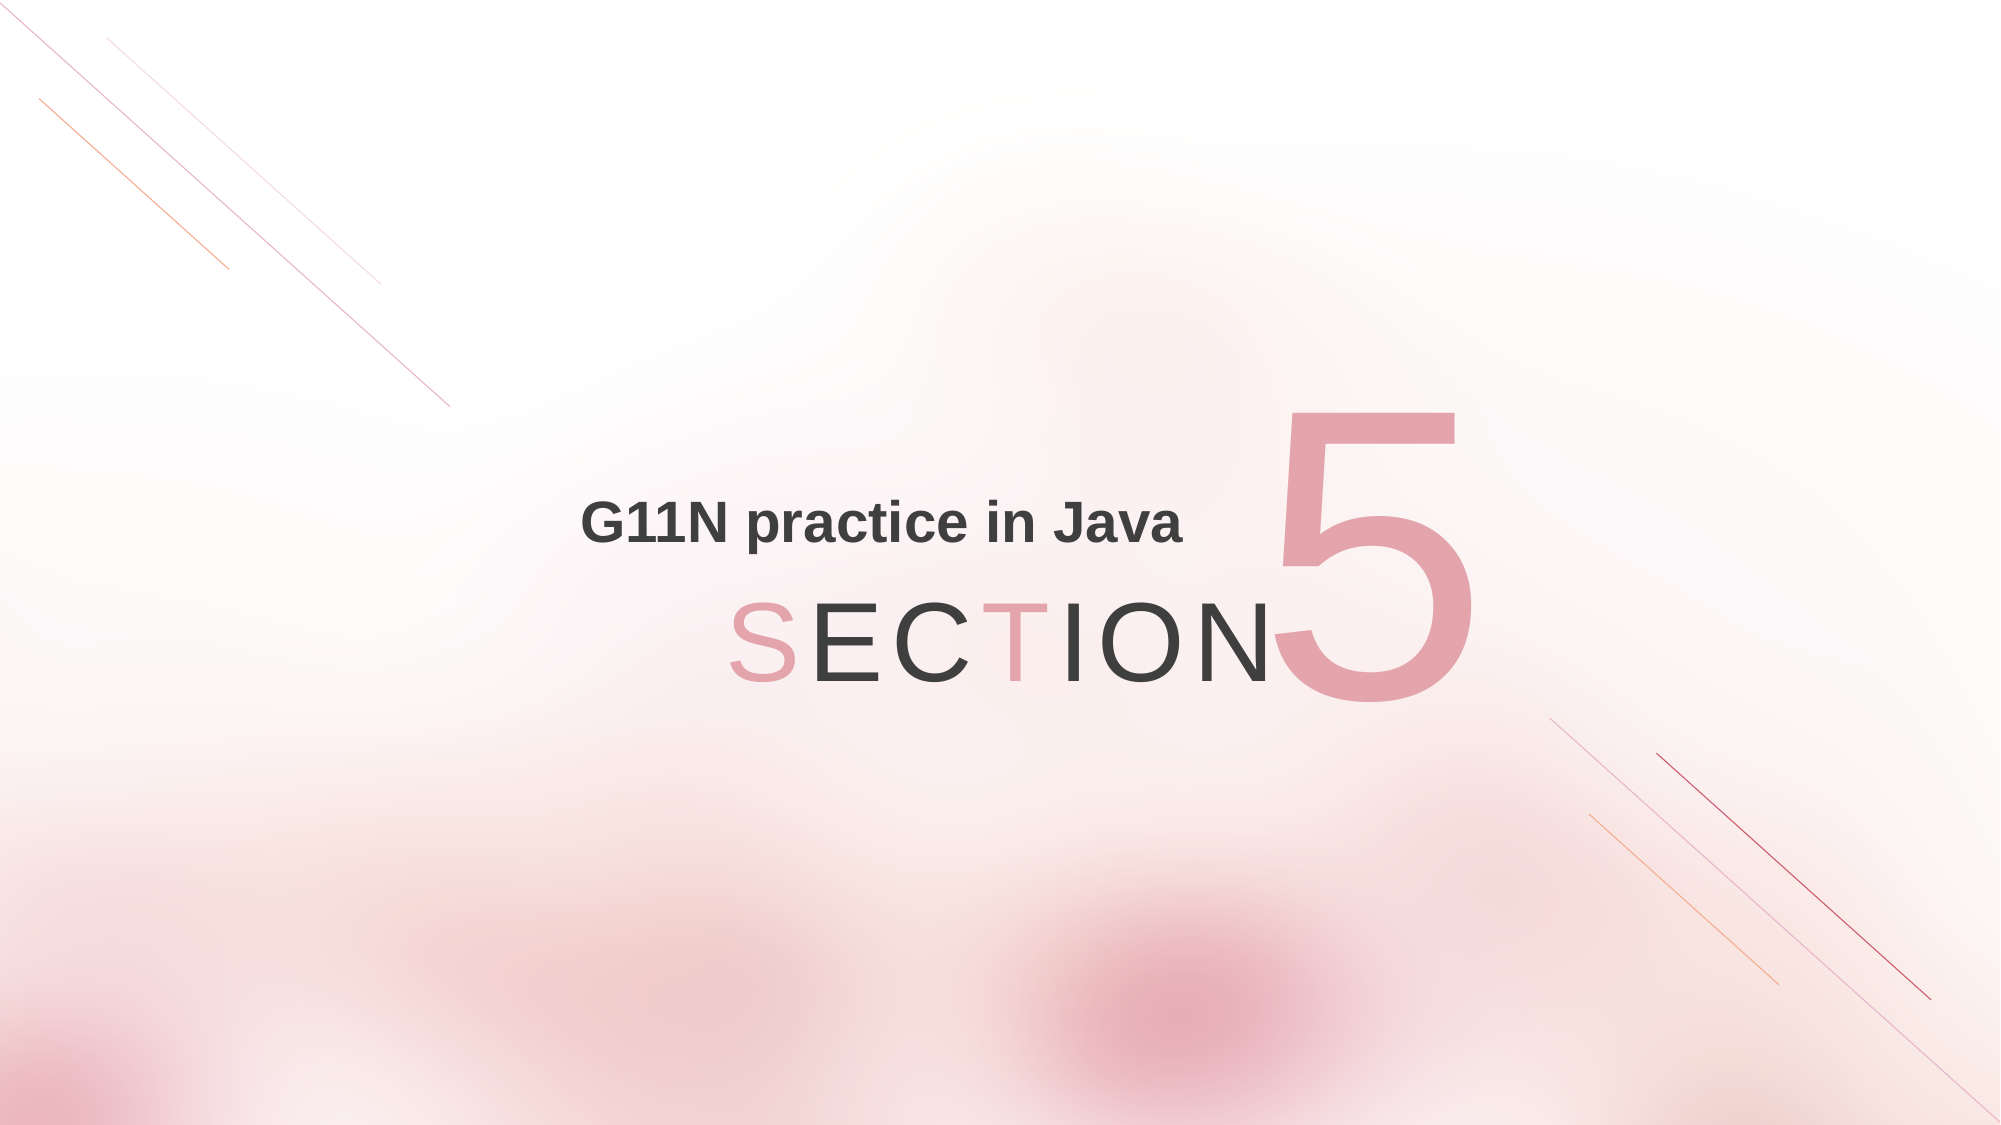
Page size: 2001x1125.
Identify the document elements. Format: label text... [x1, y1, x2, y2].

text_box 5 [1244, 276, 1514, 701]
title G11N practice in Java [519, 480, 1245, 567]
picture [0, 0, 2001, 1125]
